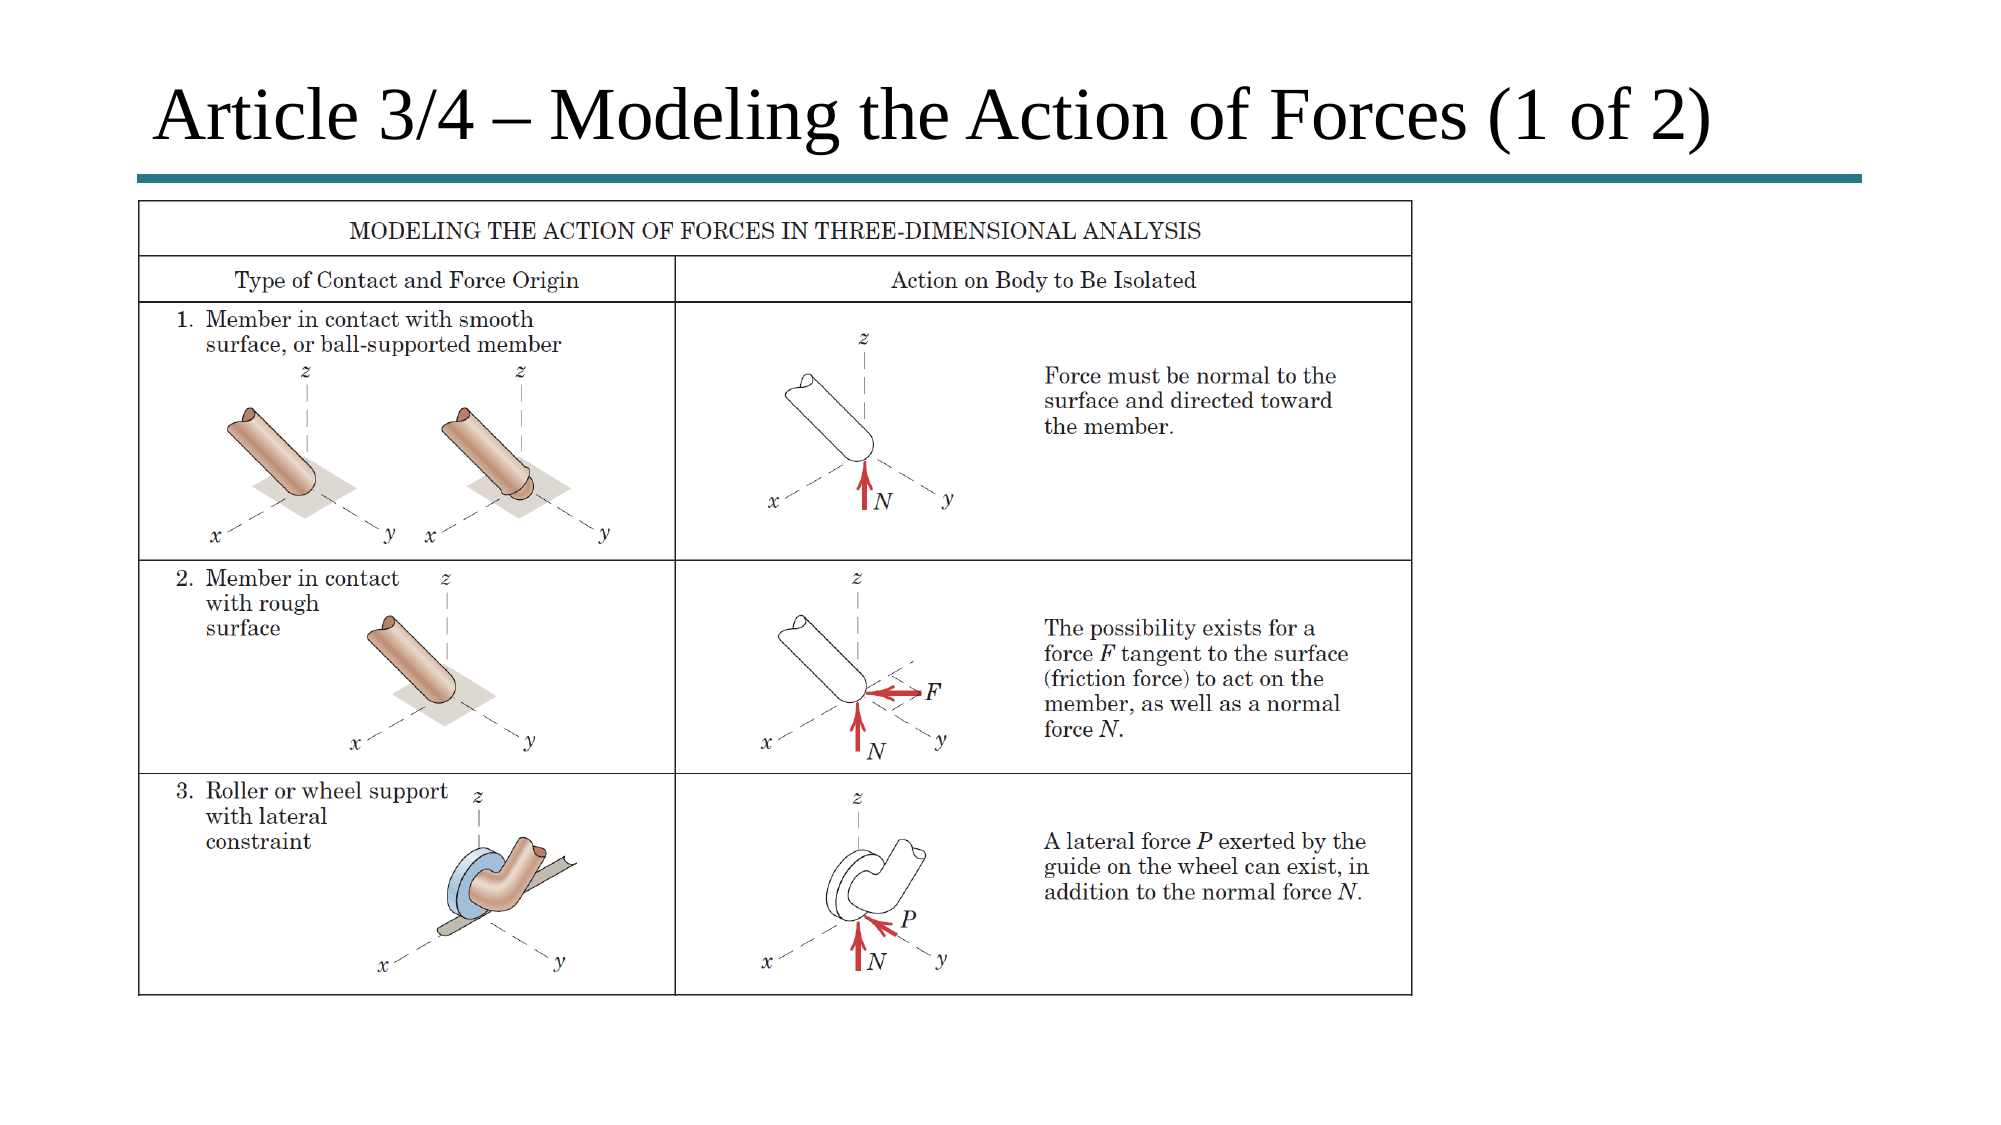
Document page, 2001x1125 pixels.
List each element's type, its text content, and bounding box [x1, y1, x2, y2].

title Article 3/4 – Modeling the Action of Forces (1 of 2) [137, 59, 1863, 170]
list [137, 199, 1413, 996]
